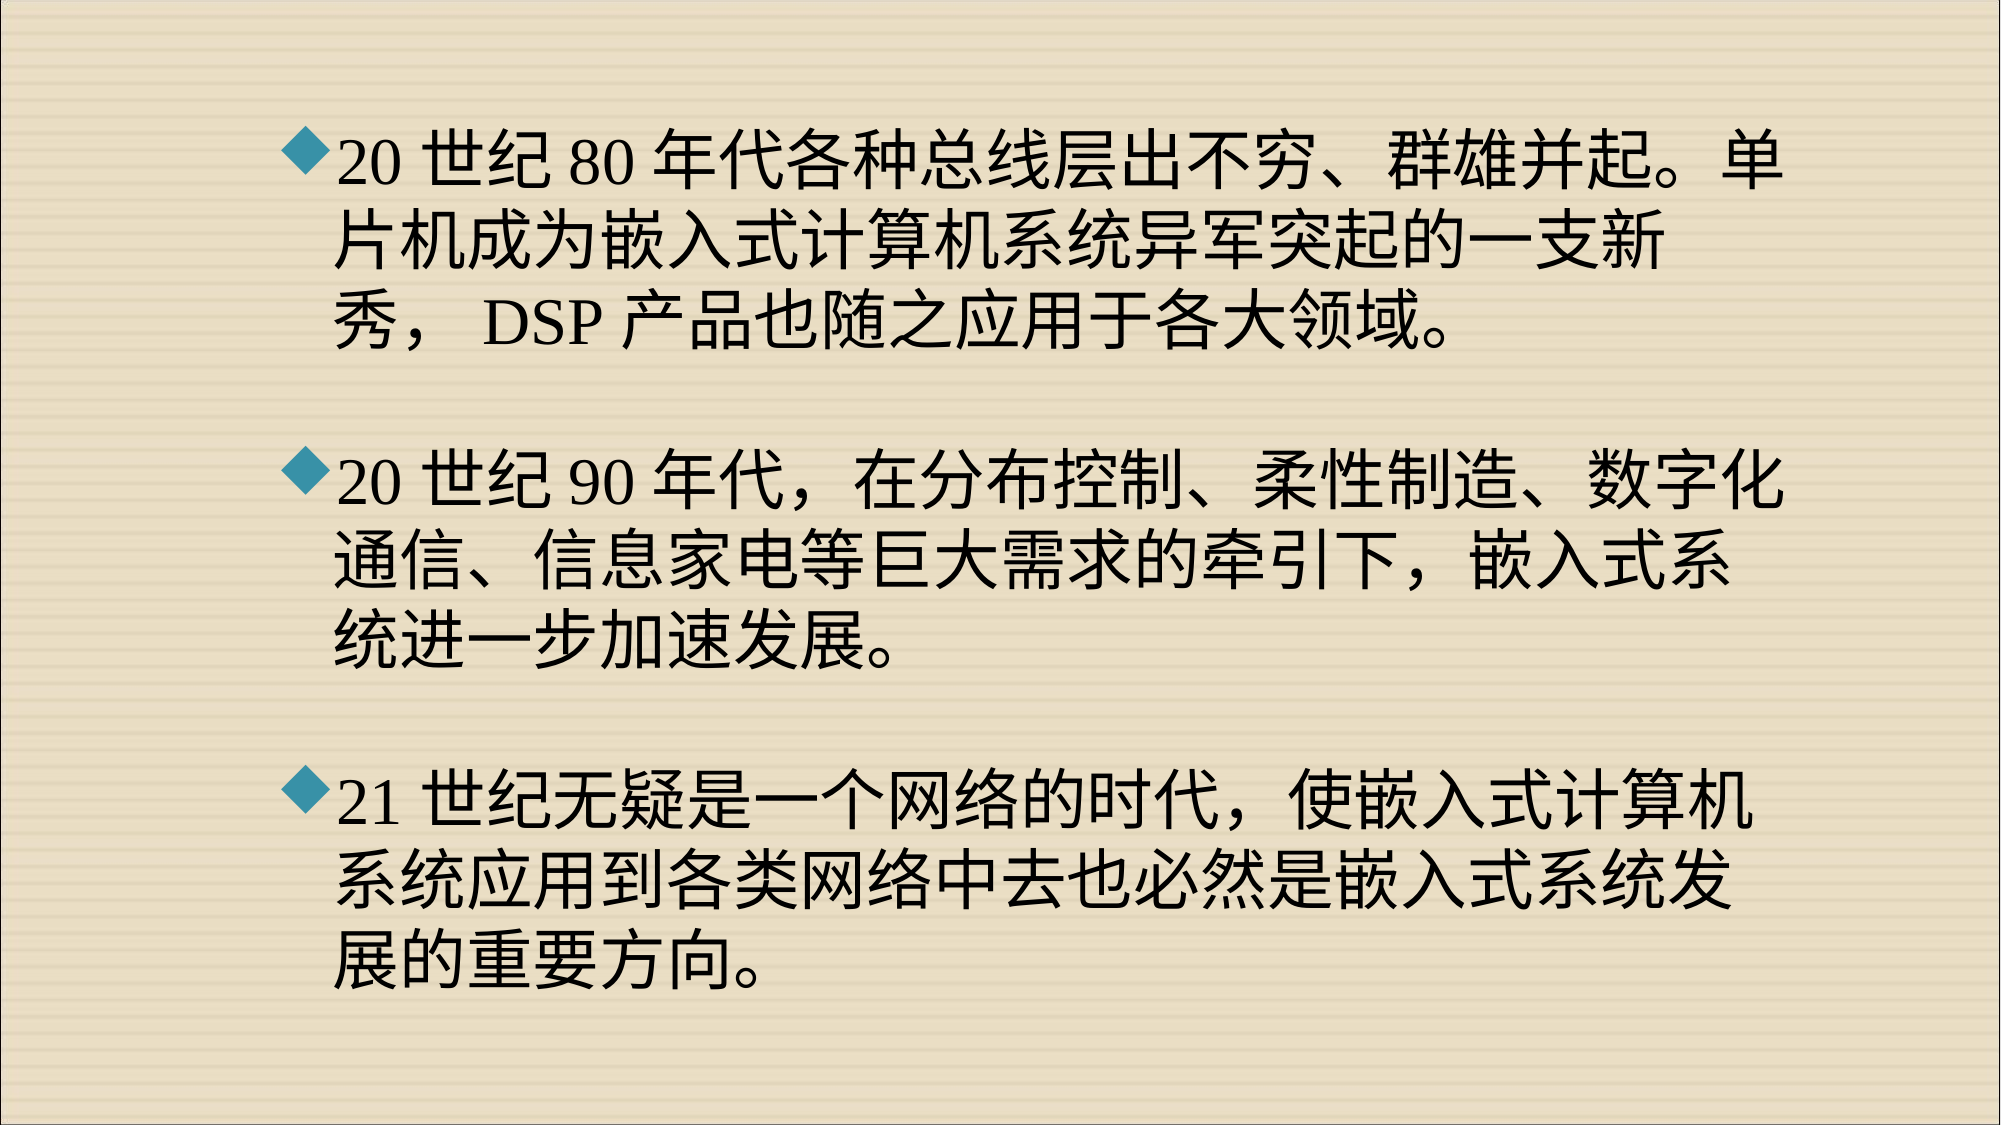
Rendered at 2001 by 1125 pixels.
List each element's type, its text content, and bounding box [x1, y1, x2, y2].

text_box 20世纪80年代各种总线层出不穷、群雄并起。单片机成为嵌入式计算机系统异军突起的一支新秀，DSP产品也随之应用于各大领域。 20世纪90年代，在分布控制、柔性制造、数字化通信、信息家电等巨大需求的牵引下，嵌入式系统进一步加速发展。 21世纪无疑是一个网络的时代，使嵌入式计算机系统应用到各类网络中去也必然是嵌入式系统发展的重要方向。 [261, 110, 1816, 1005]
picture [0, 0, 2001, 1125]
